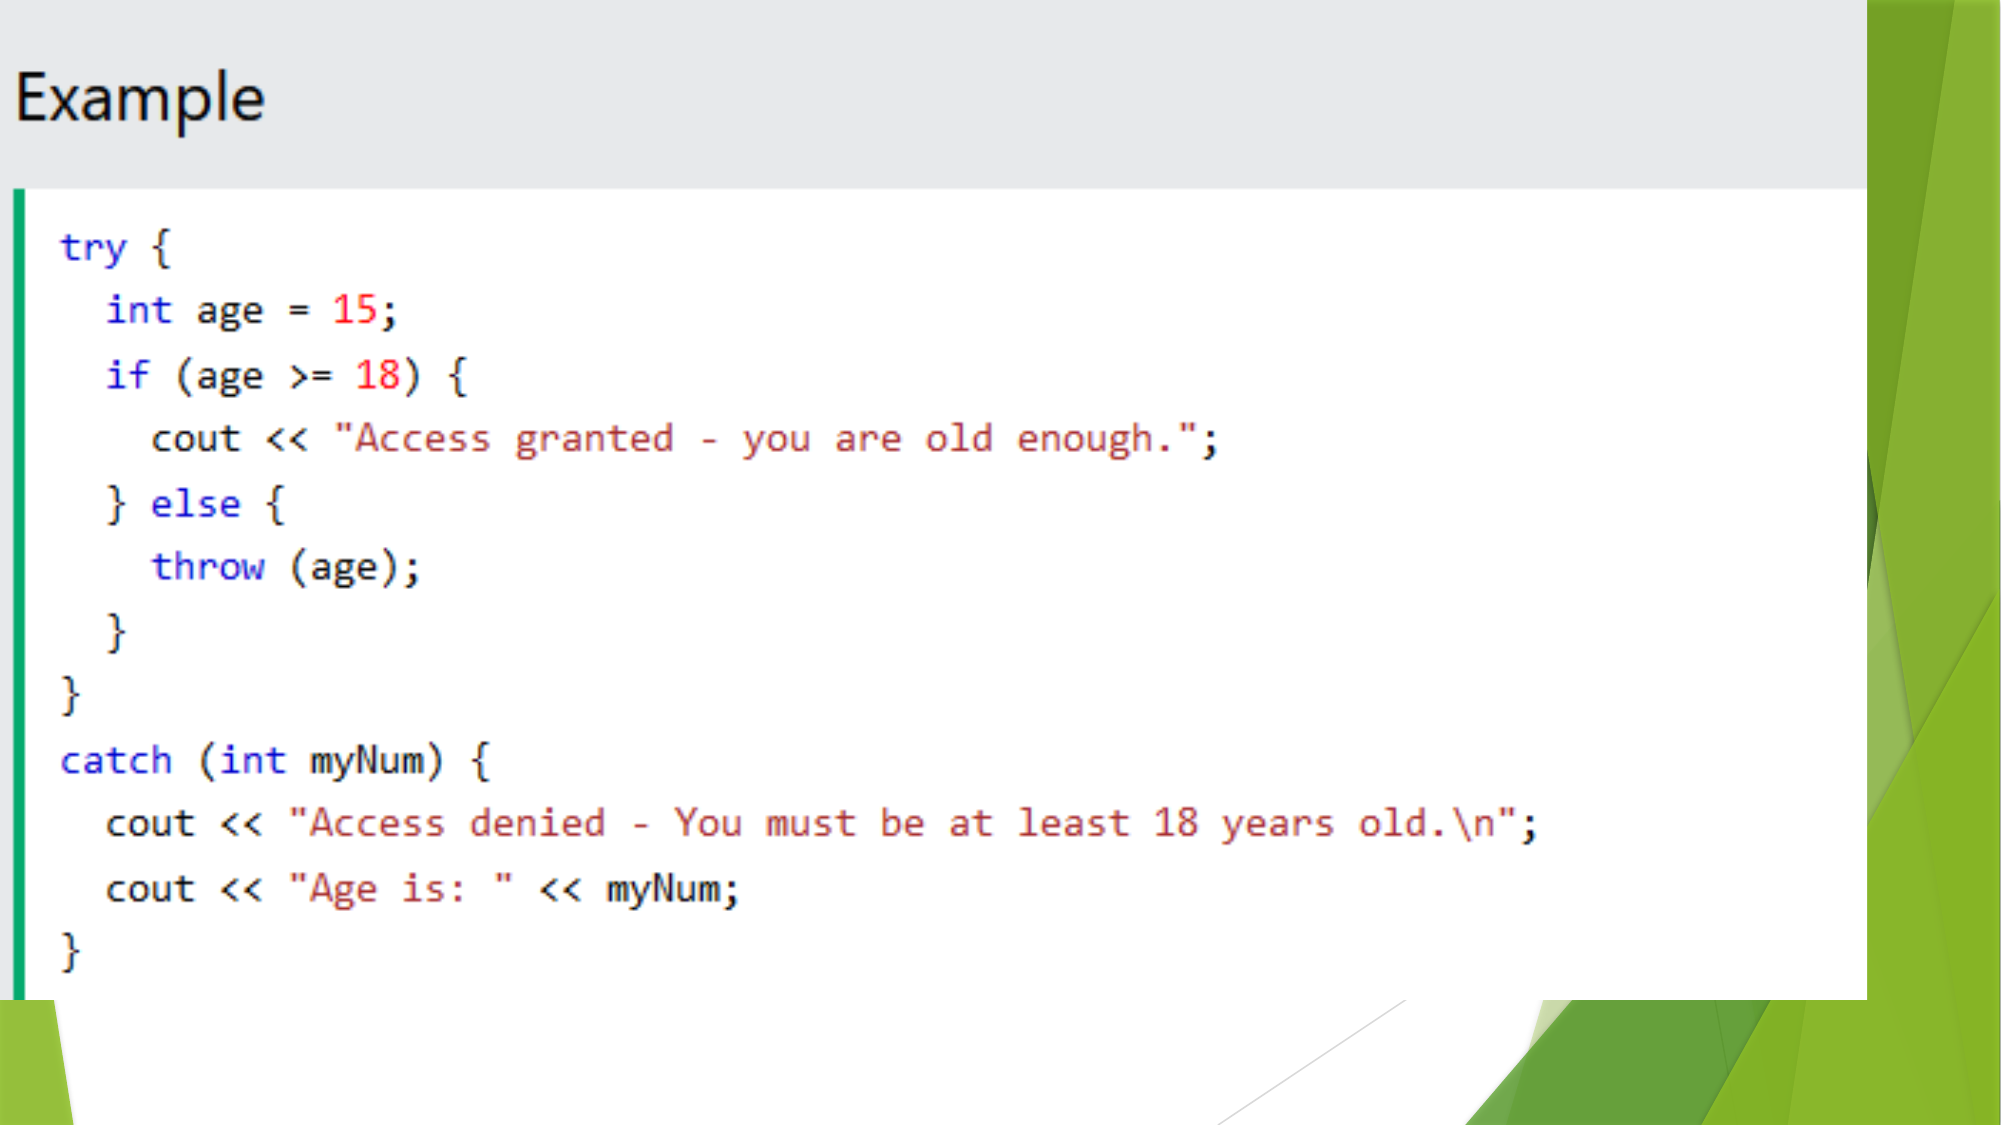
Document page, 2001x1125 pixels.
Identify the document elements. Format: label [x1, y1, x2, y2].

picture [0, 0, 1868, 1001]
